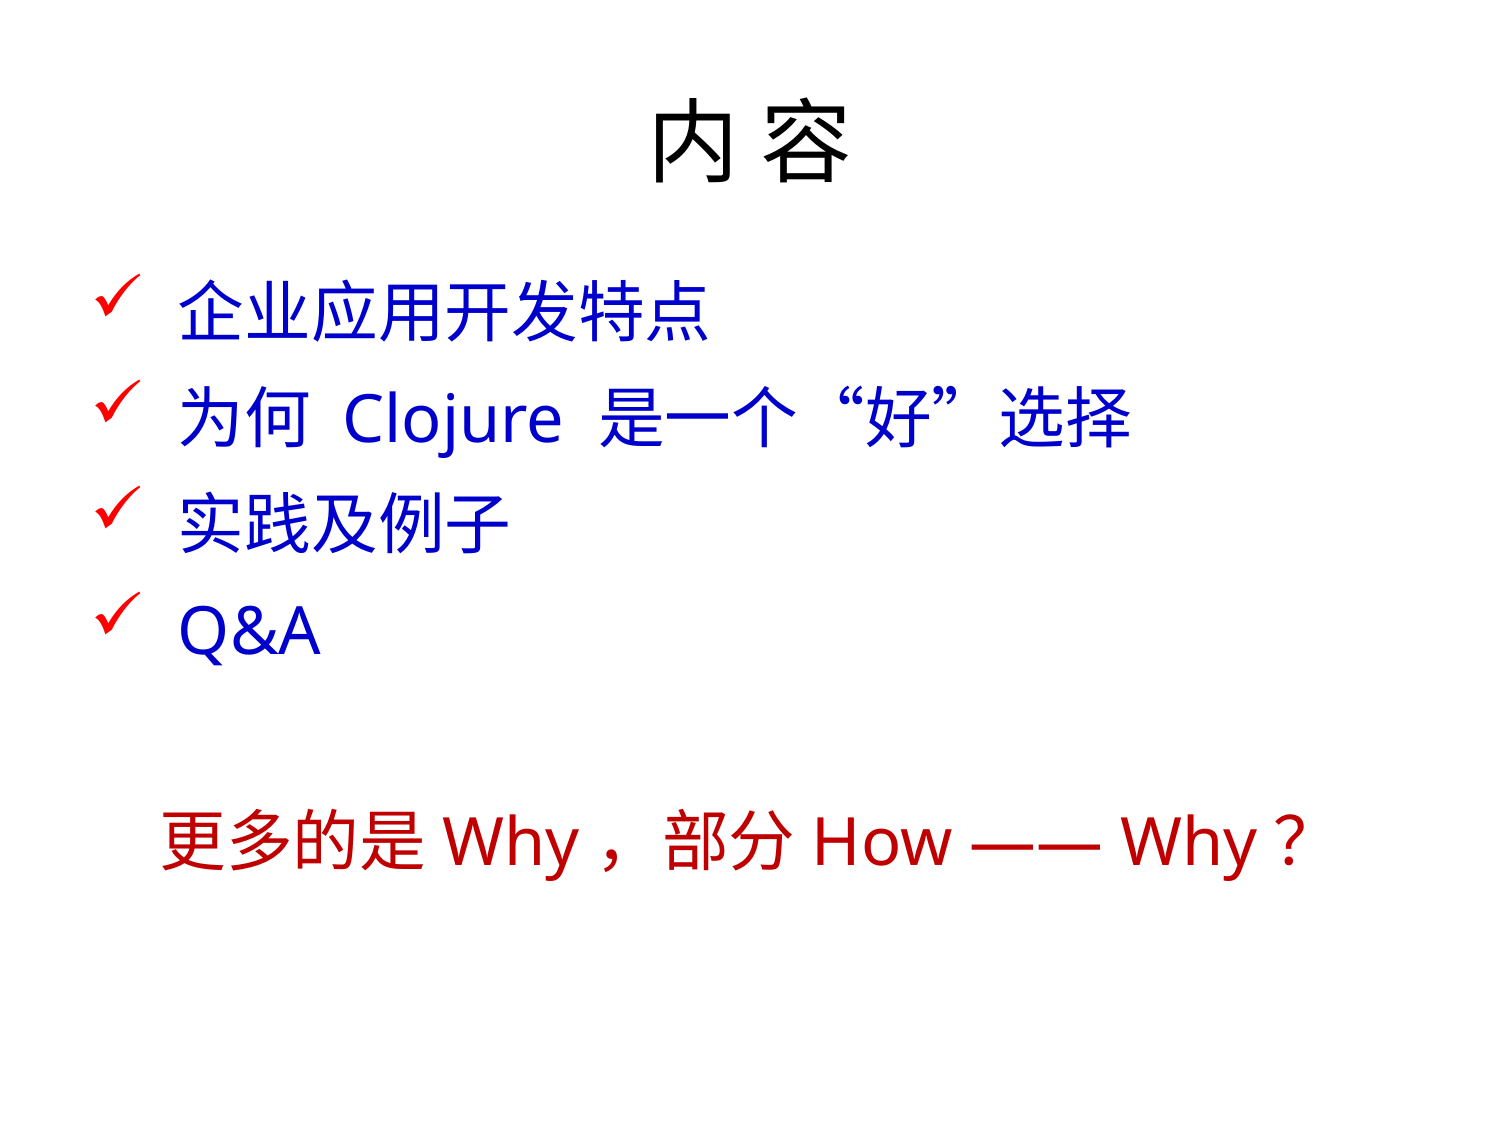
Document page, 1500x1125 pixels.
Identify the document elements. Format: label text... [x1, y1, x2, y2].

title 内 容 [75, 45, 1425, 233]
list 企业应用开发特点 为何 Clojure 是一个“好”选择 实践及例子 Q&A 更多的是Why，部分How —— Why？ [75, 262, 1425, 1005]
